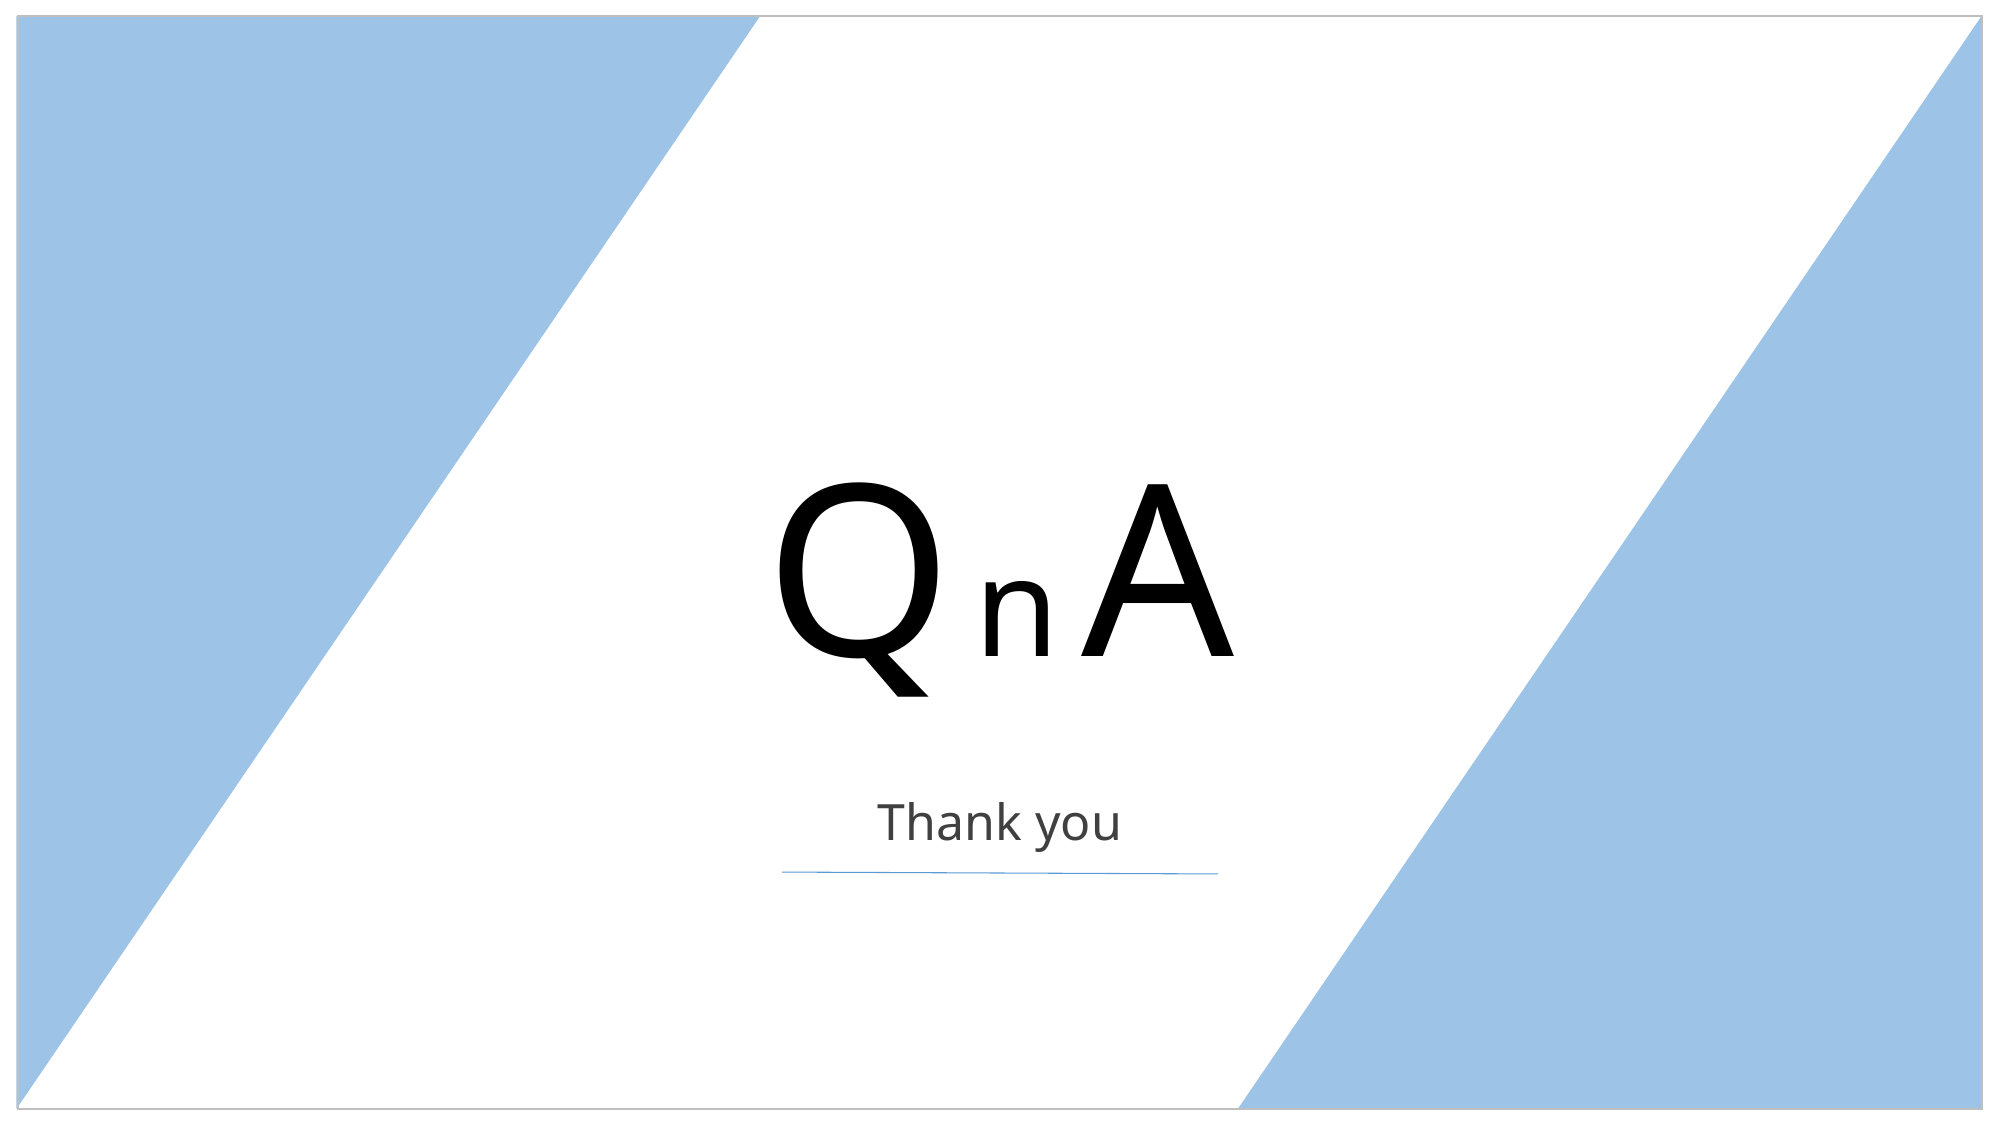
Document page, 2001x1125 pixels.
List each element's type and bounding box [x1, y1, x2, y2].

text_box [17, 15, 1983, 1110]
